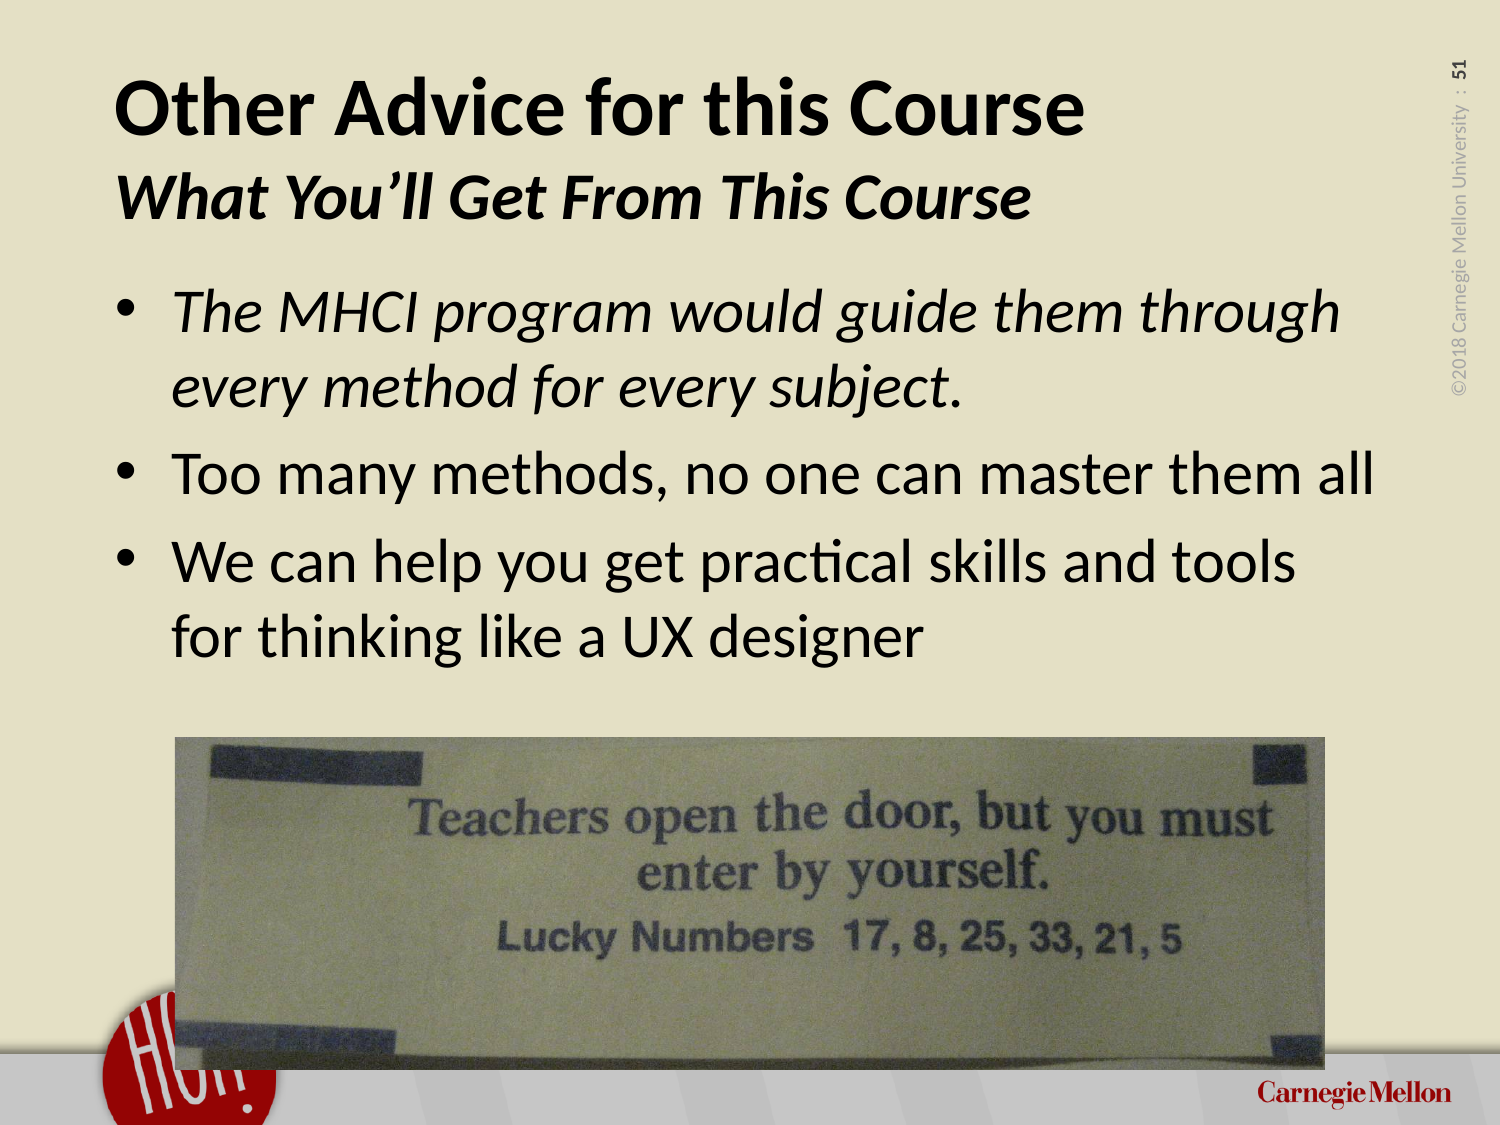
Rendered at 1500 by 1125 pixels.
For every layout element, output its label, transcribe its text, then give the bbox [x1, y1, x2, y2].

title Other Advice for this Course What You’ll Get From This Course [99, 45, 1425, 233]
list The MHCI program would guide them through every method for every subject. Too many methods, no one can master them all We can help you get practical skills and tools for thinking like a UX designer [99, 262, 1425, 1005]
picture [0, 0, 1500, 1125]
